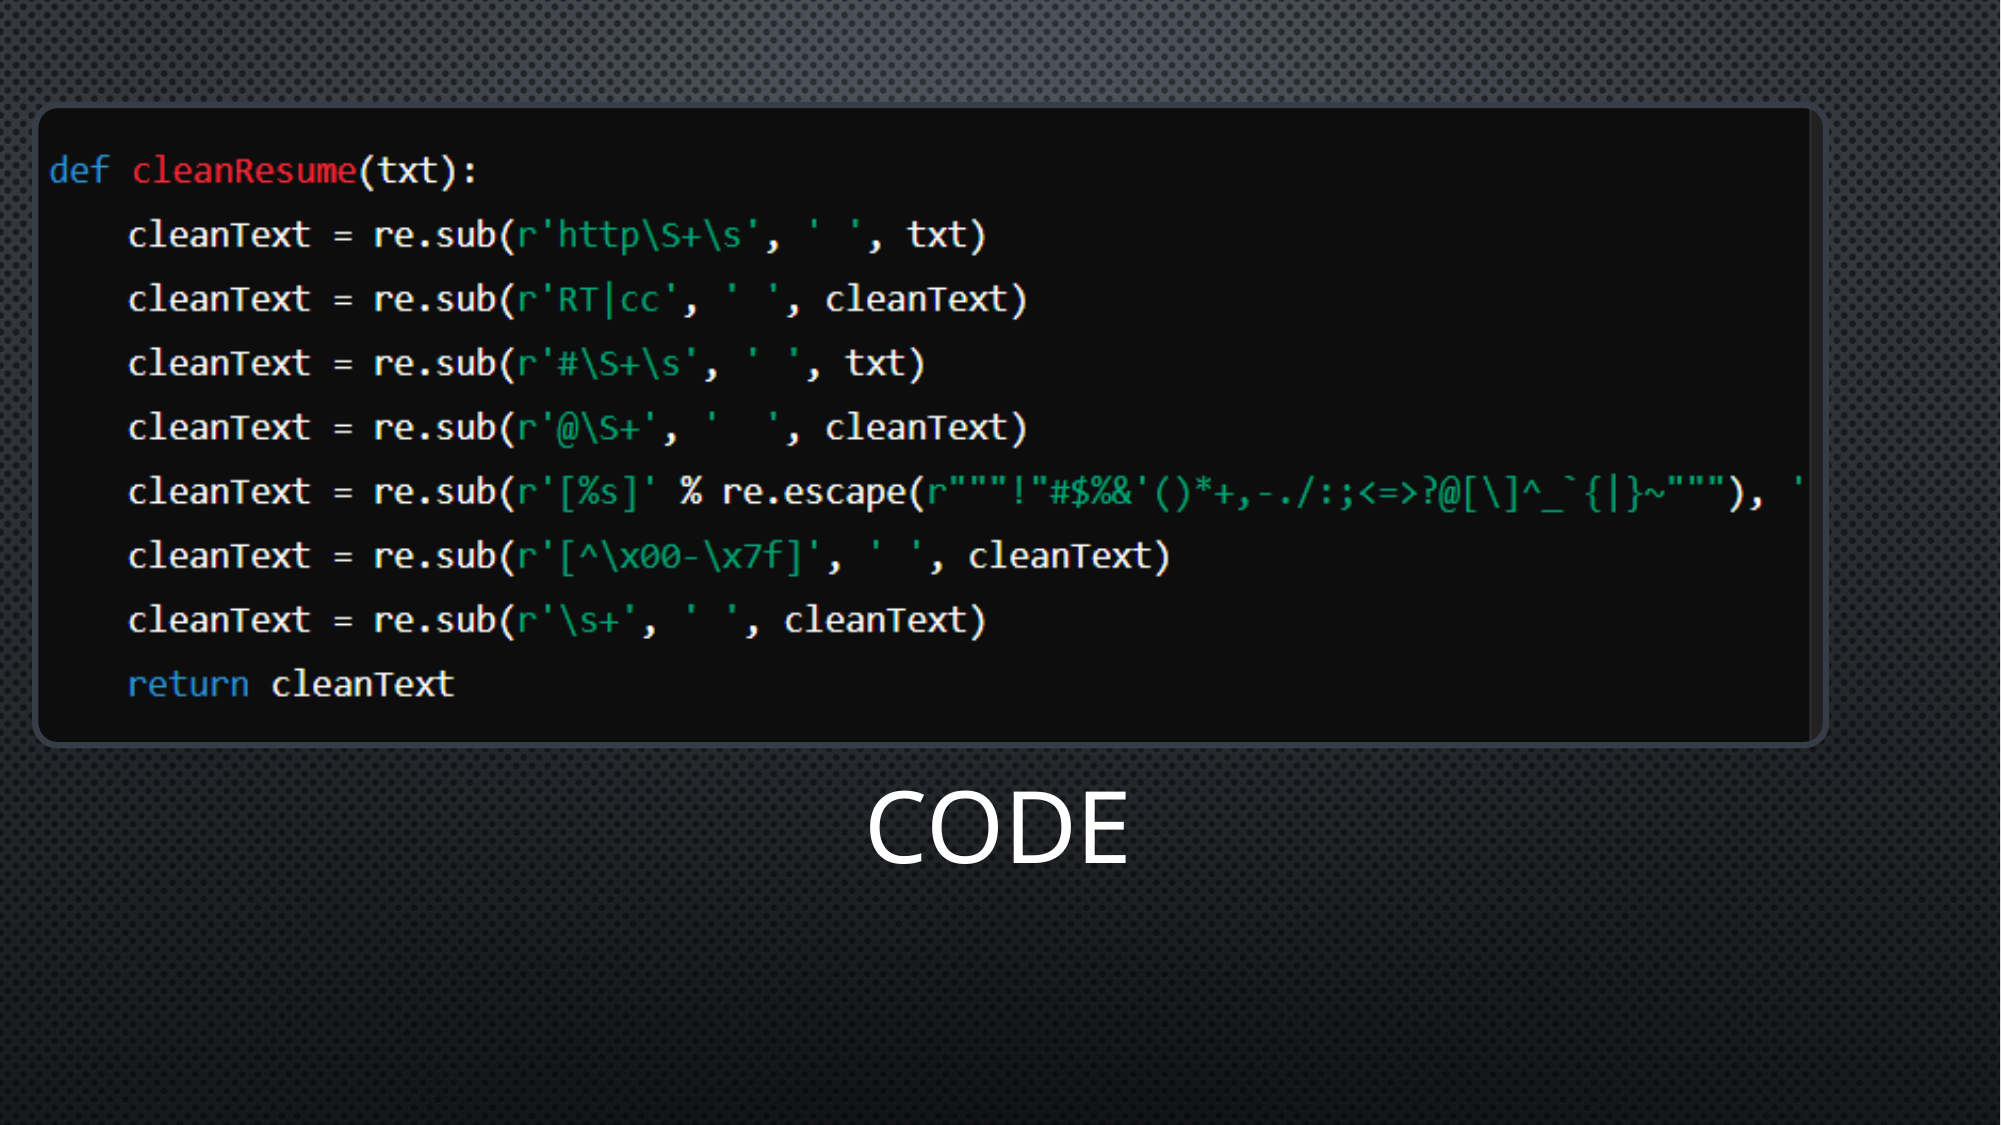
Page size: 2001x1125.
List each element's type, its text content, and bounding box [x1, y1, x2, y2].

title Code [287, 749, 1711, 891]
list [35, 104, 1827, 746]
